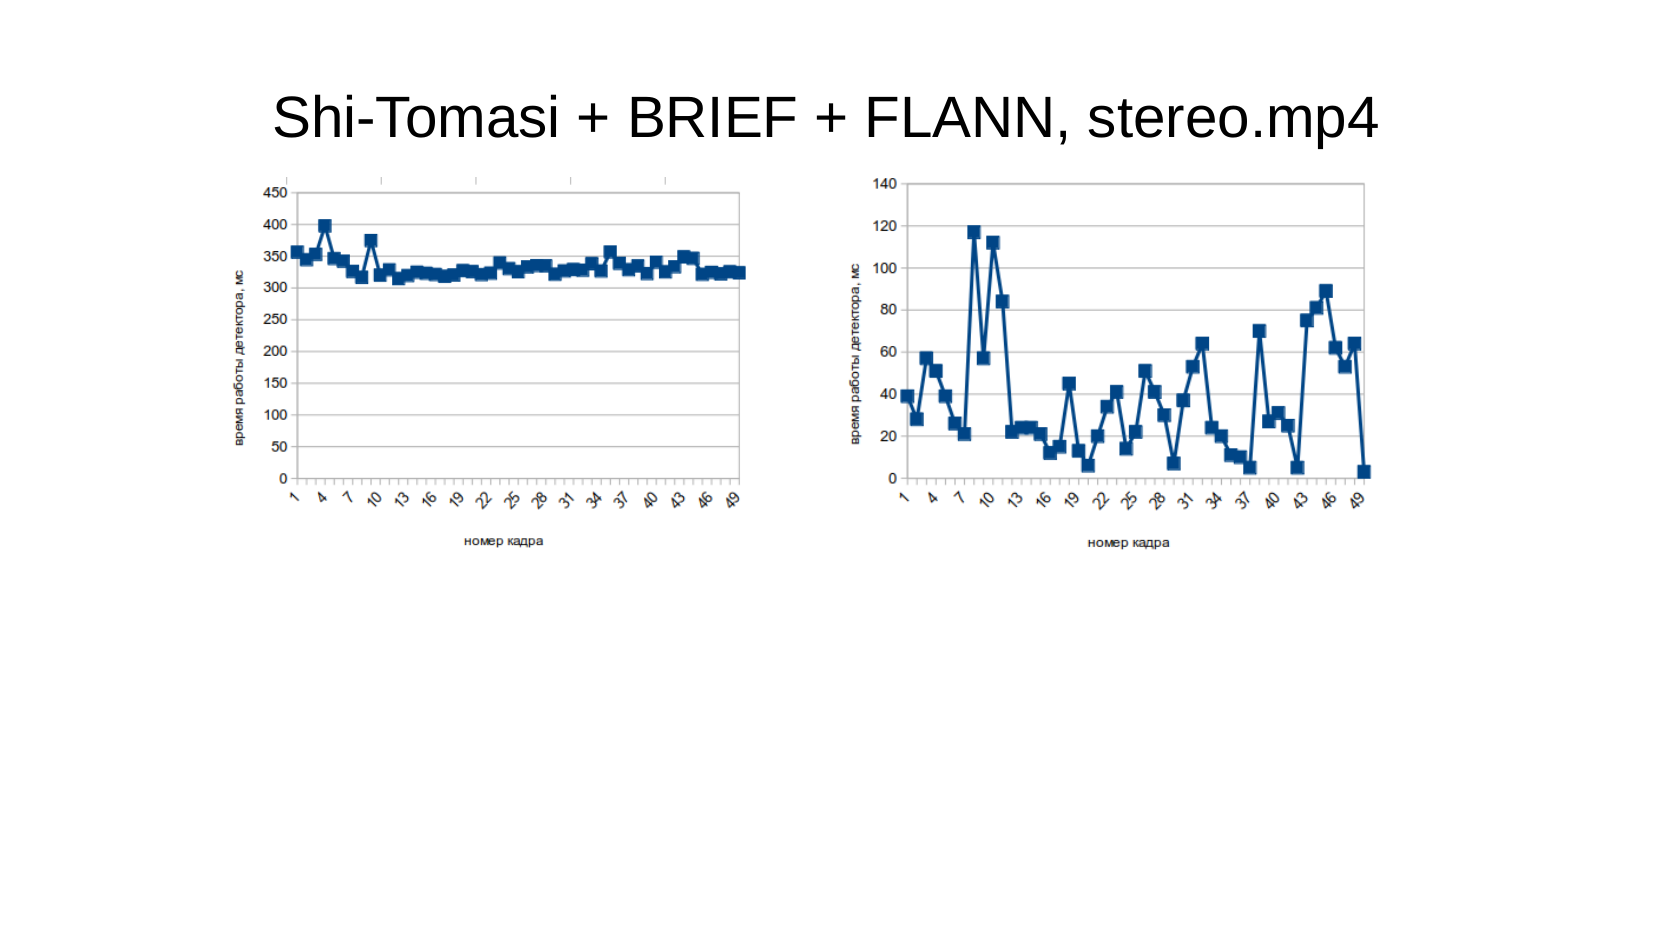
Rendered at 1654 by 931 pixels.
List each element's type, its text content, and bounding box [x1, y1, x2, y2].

picture [212, 176, 756, 560]
text_box [82, 217, 1571, 757]
picture [826, 176, 1386, 567]
text_box Shi-Tomasi + BRIEF + FLANN, stereo.mp4 [82, 12, 1571, 217]
